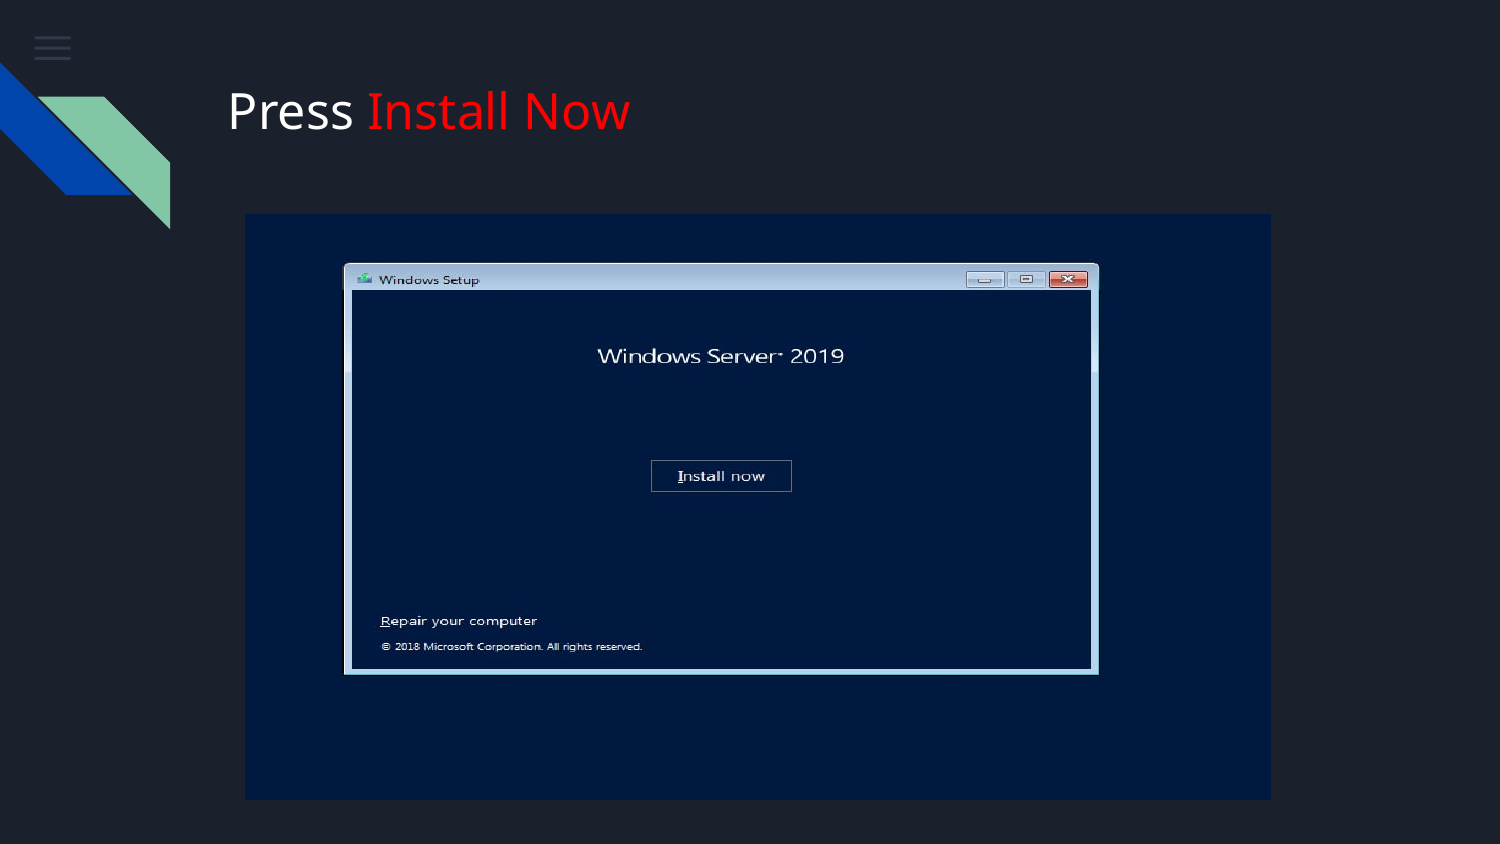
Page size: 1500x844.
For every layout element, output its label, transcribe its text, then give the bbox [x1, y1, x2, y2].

title Press Install Now [212, 64, 1368, 215]
picture [245, 214, 1271, 800]
